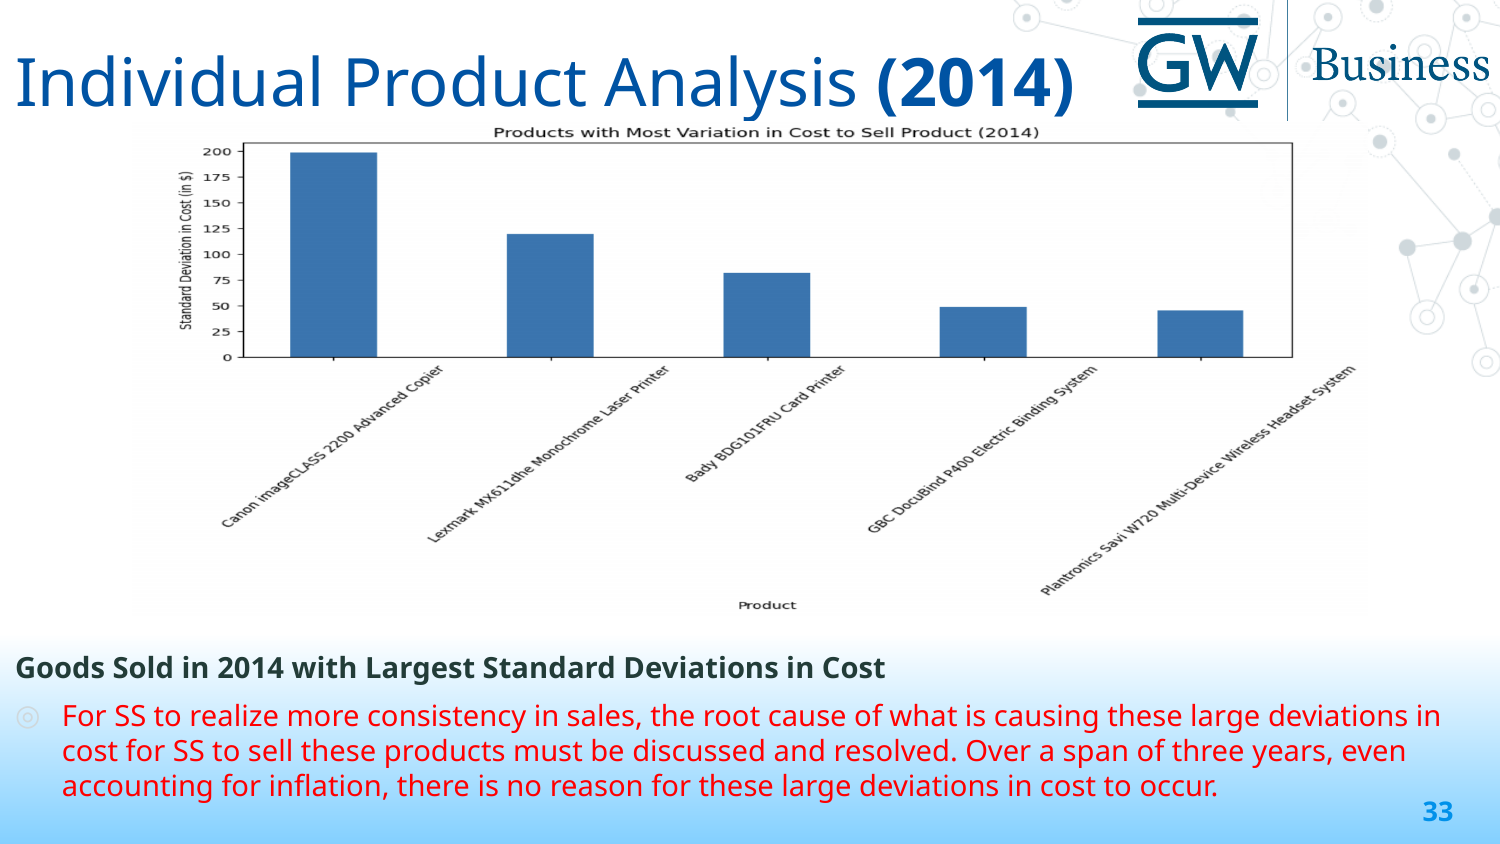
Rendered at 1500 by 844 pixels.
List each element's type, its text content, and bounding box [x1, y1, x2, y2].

slide_number 33 [1378, 779, 1469, 844]
list Goods Sold in 2014 with Largest Standard Deviations in Cost For SS to realize more consistency in sales, the root cause of what is causing these large deviations in cost for SS to sell these products must be discussed and resolved. Over a span of three years, even accounting for inflation, there is no reason for these large deviations in cost to occur. [0, 634, 1500, 844]
picture [0, 0, 1500, 634]
title Individual Product Analysis (2014) [0, 9, 1132, 136]
